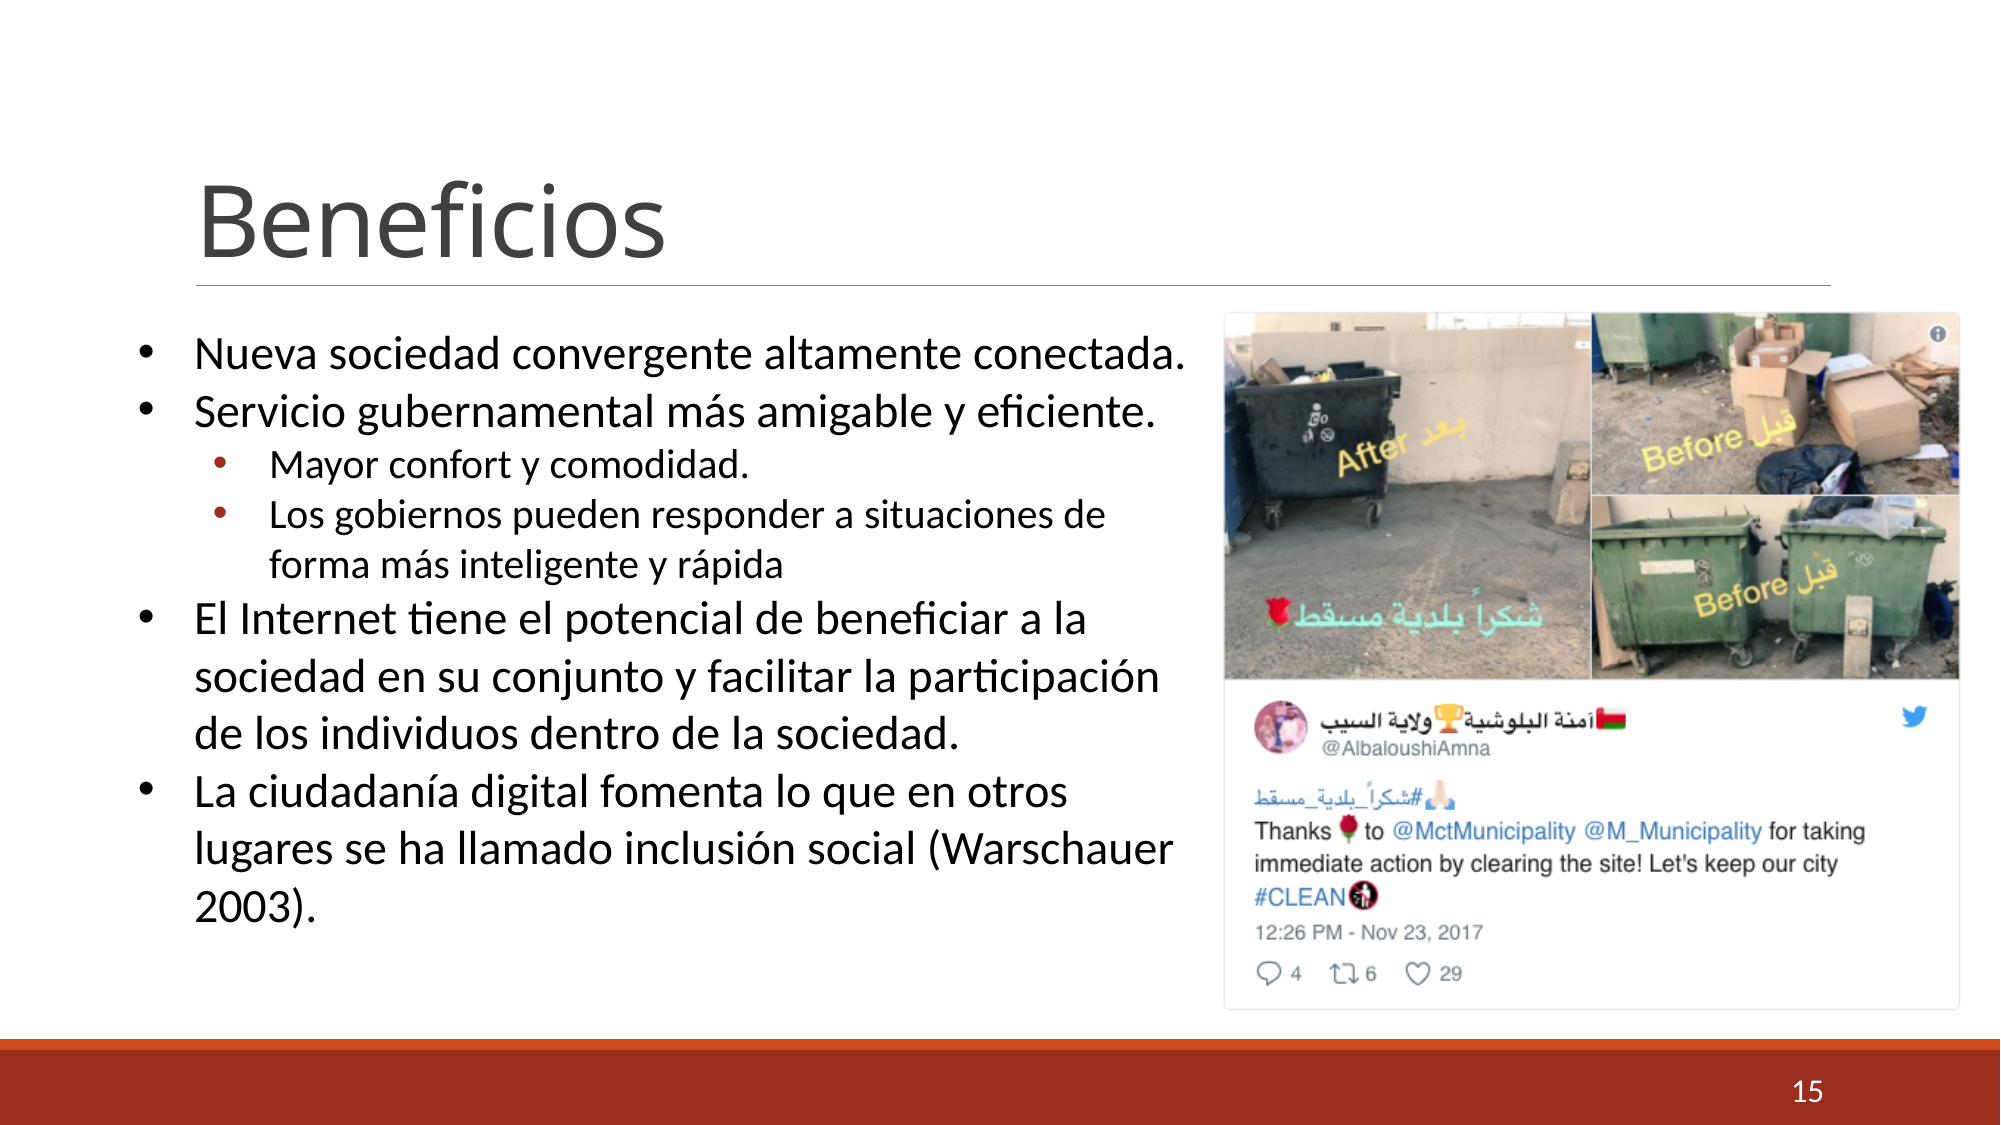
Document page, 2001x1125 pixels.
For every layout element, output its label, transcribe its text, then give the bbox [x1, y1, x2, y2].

slide_number 15 [1624, 1059, 1840, 1120]
text_box Nueva sociedad convergente altamente conectada. Servicio gubernamental más amigable y eficiente. Mayor confort y comodidad. Los gobiernos pueden responder a situaciones de forma más inteligente y rápida El Internet tiene el potencial de beneficiar a la sociedad en su conjunto y facilitar la participación de los individuos dentro de la sociedad. La ciudadanía digital fomenta lo que en otros lugares se ha llamado inclusión social (Warschauer 2003). [123, 314, 1205, 939]
picture [1208, 289, 1985, 1038]
title Beneficios [180, 47, 1830, 285]
